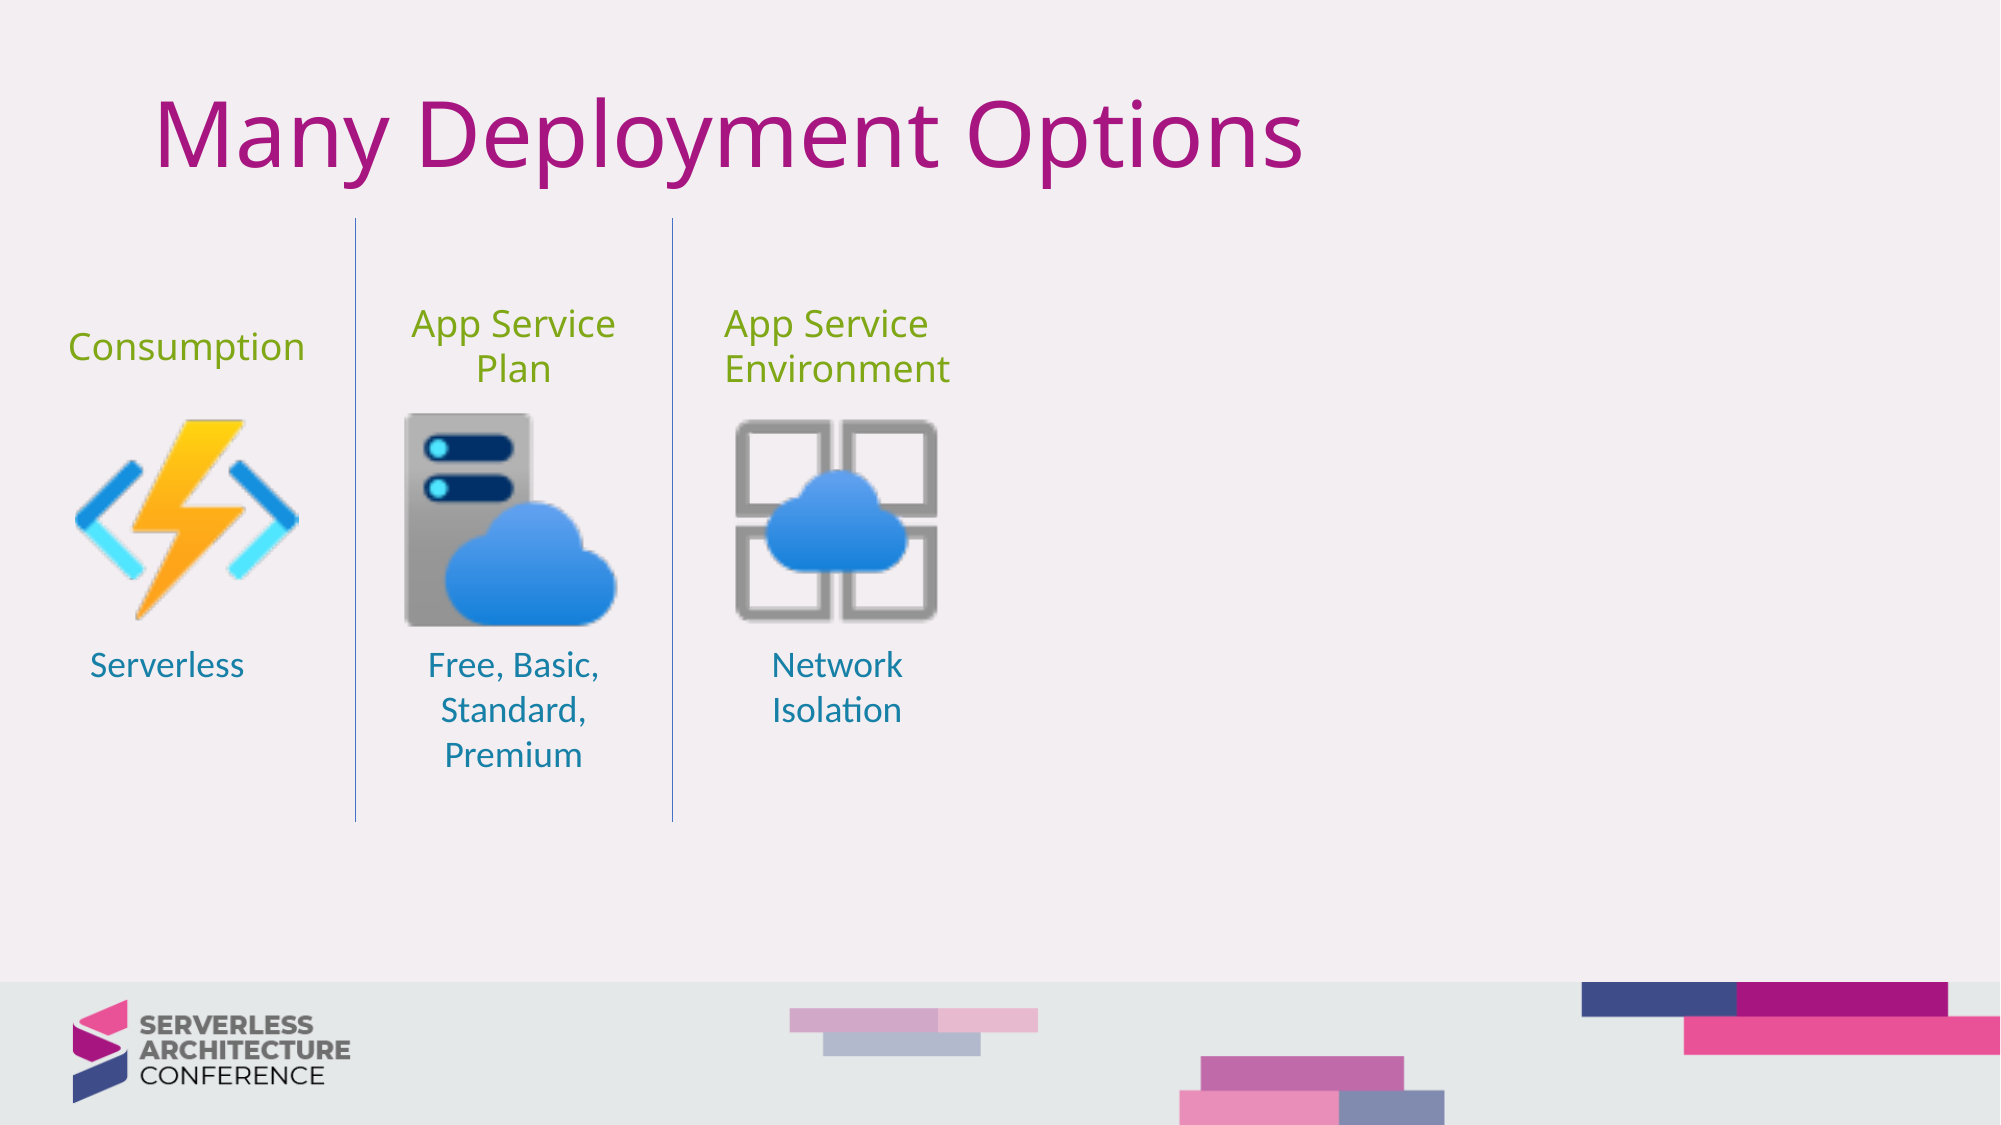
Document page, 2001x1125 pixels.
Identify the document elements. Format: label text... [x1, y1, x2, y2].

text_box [672, 218, 977, 823]
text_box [355, 218, 652, 823]
title Many Deployment Options [137, 29, 1863, 247]
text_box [37, 315, 338, 693]
picture [0, 0, 2001, 1125]
